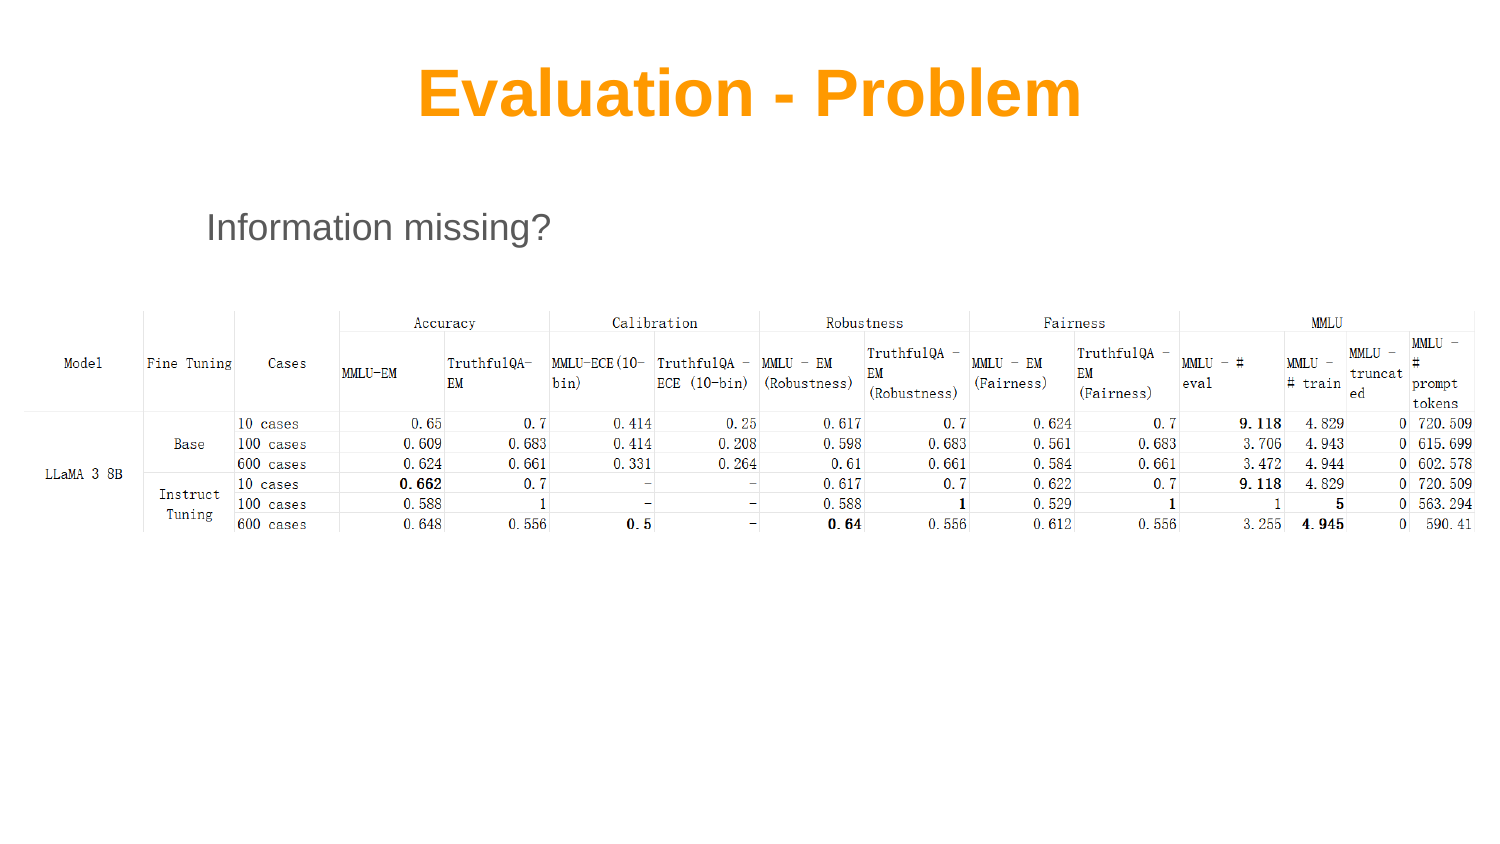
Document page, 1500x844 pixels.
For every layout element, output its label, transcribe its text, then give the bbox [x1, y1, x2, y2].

text_box Information missing? [190, 187, 854, 263]
picture [24, 311, 1476, 532]
title Evaluation - Problem [51, 33, 1449, 149]
